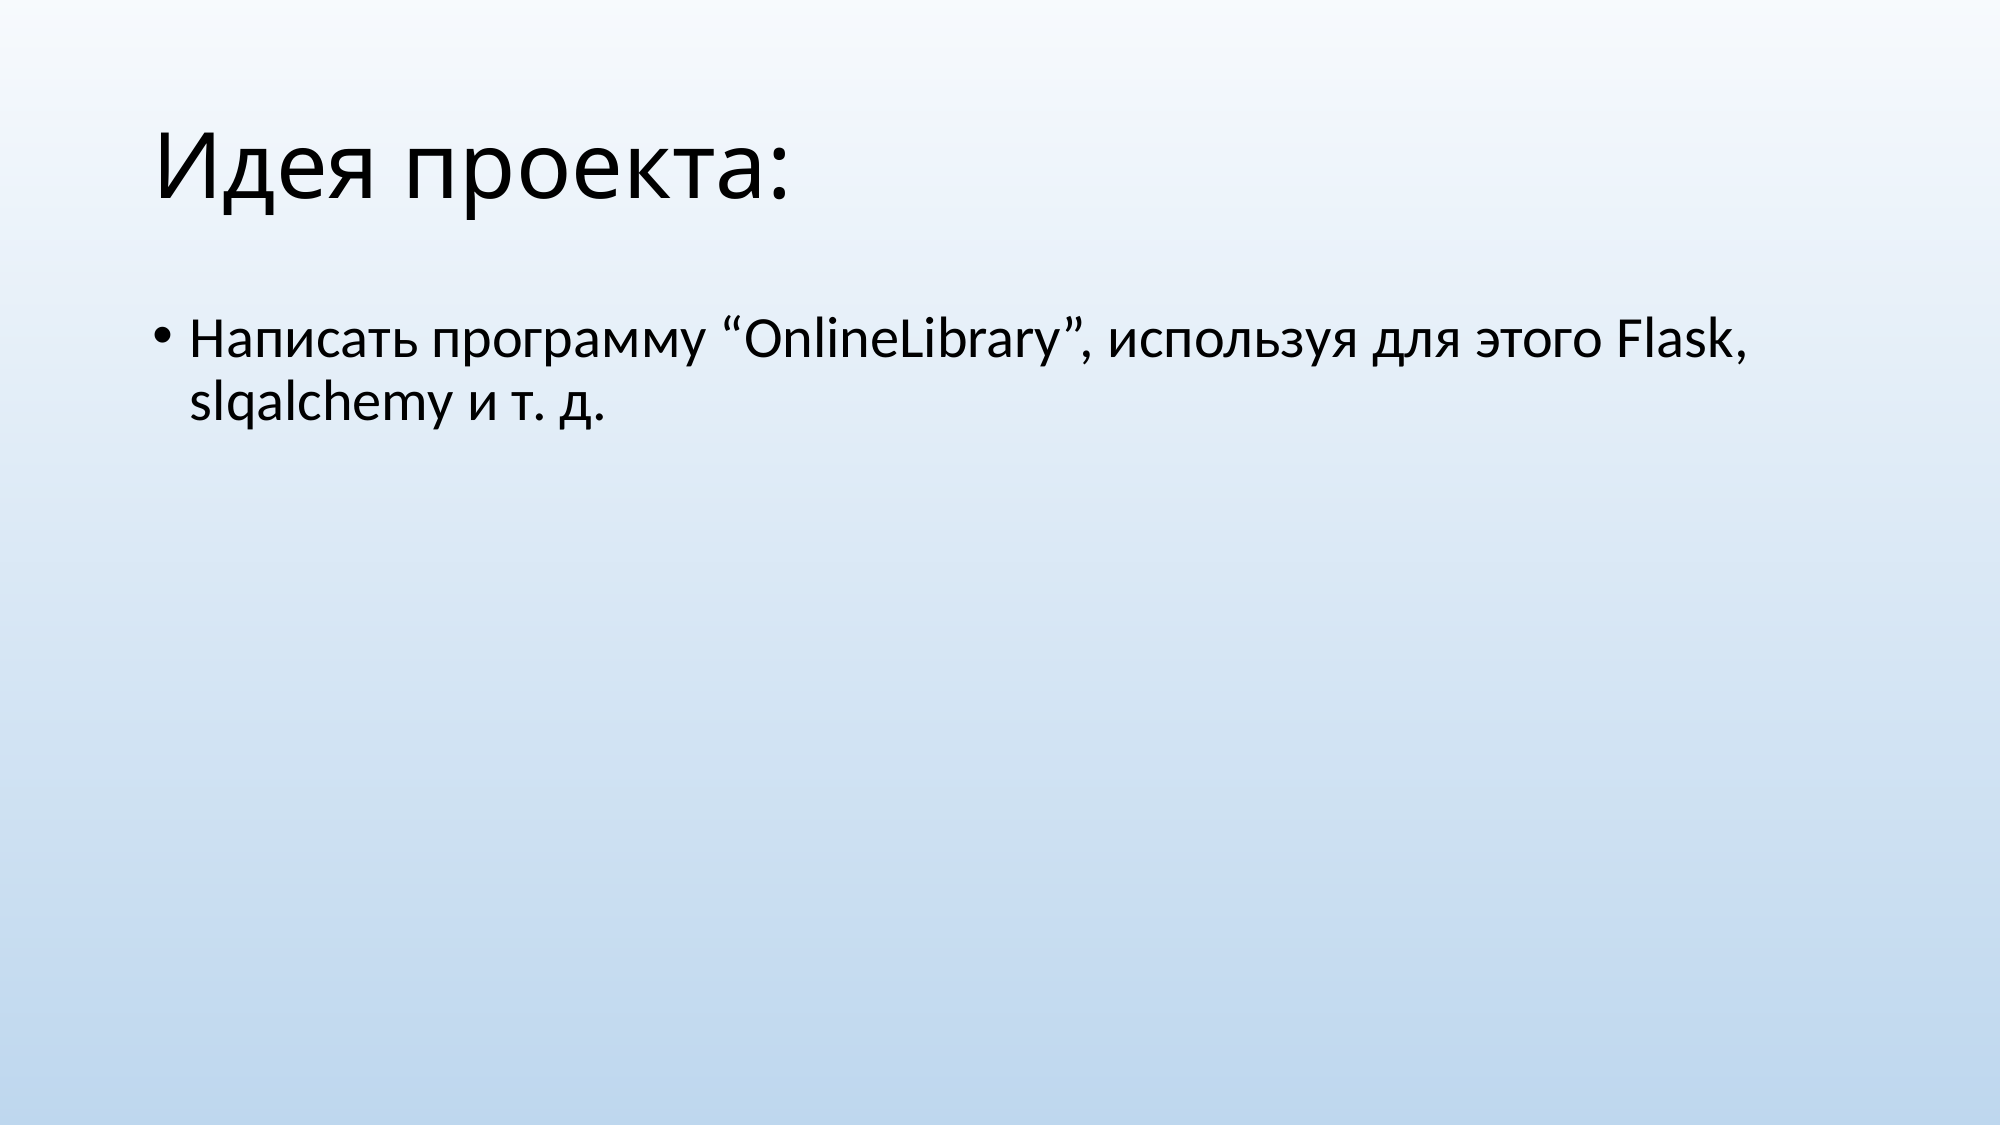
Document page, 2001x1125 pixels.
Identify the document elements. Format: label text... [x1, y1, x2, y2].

title Идея проекта: [137, 59, 1863, 278]
list Написать программу “OnlineLibrary”, используя для этого Flask, slqalchemy и т. д. [137, 299, 1863, 1014]
